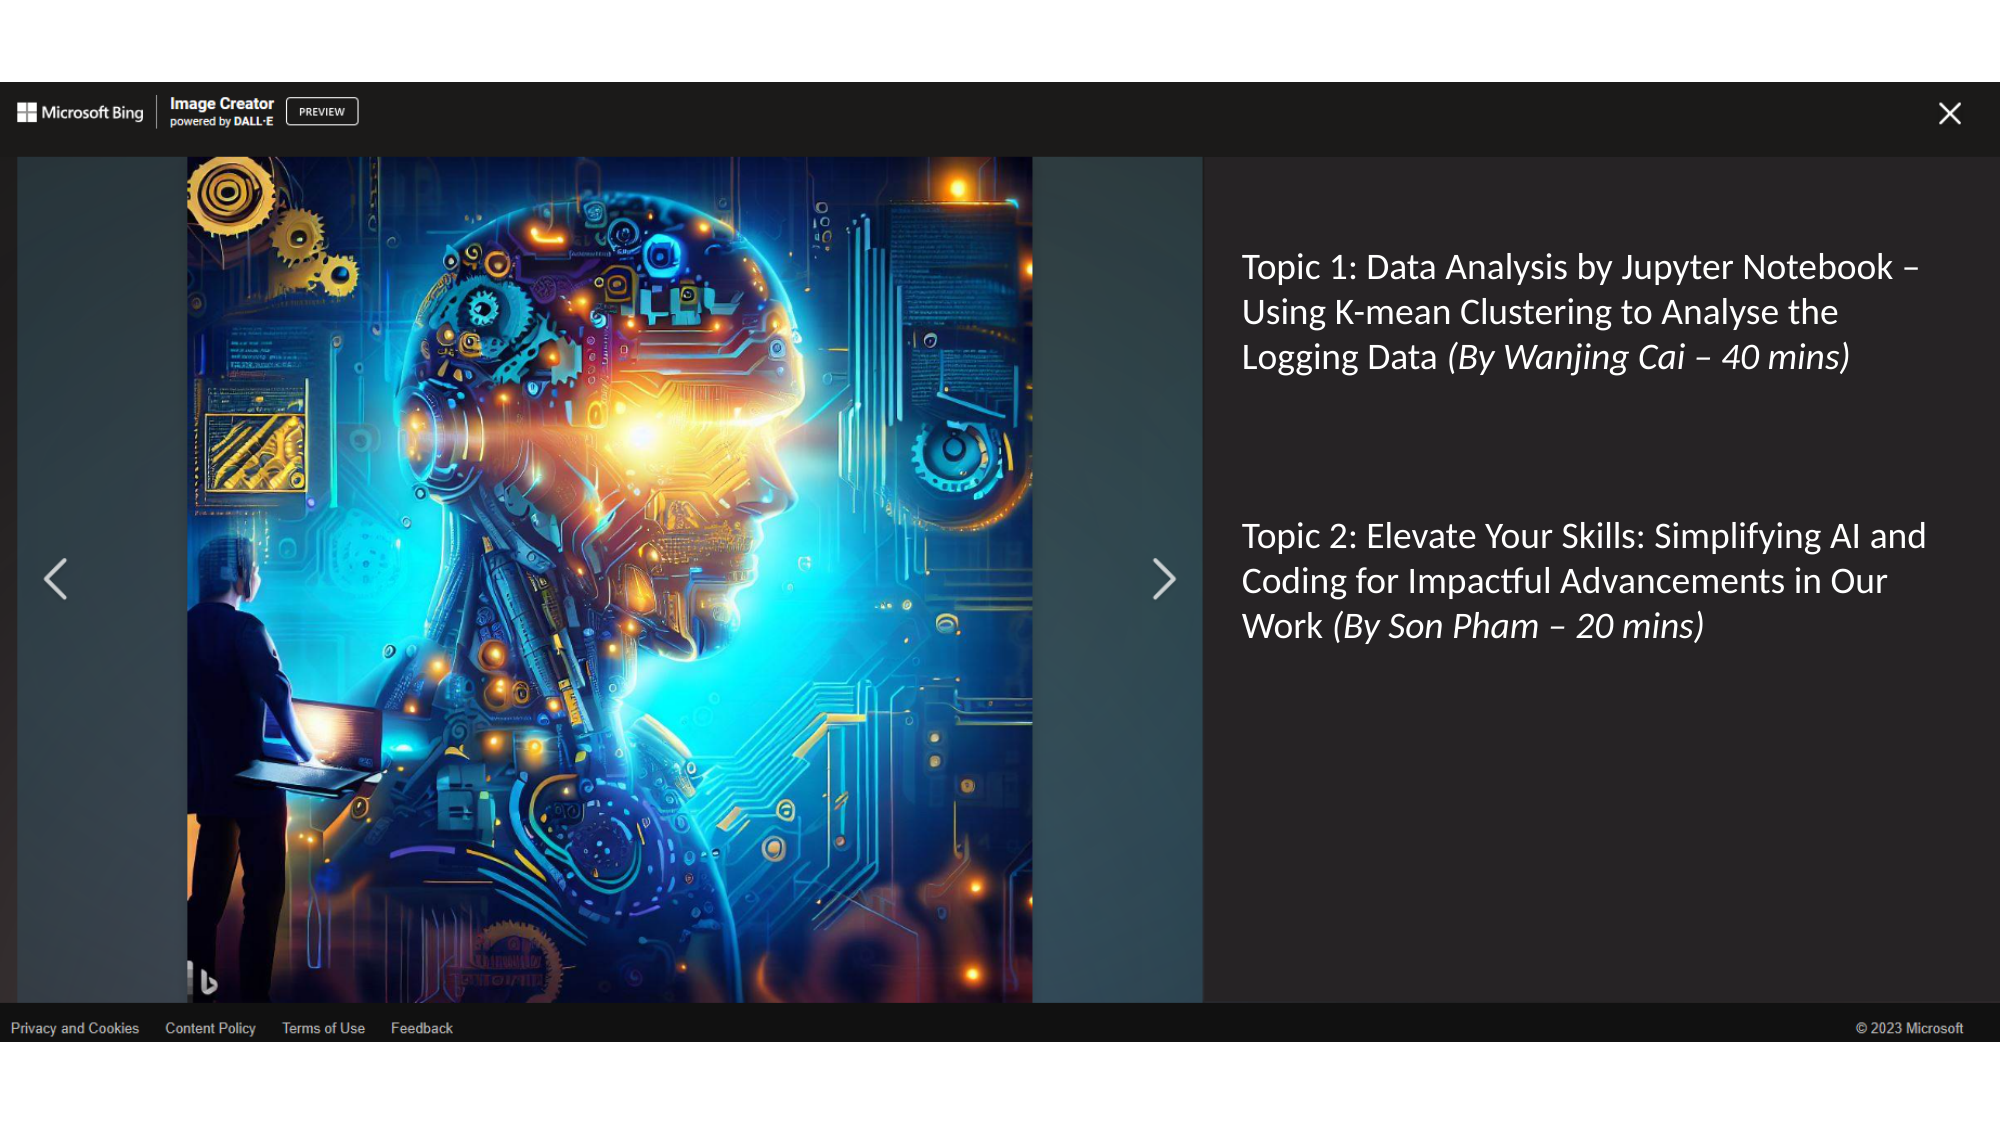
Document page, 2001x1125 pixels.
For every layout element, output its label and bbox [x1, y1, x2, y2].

picture [0, 82, 2000, 1042]
